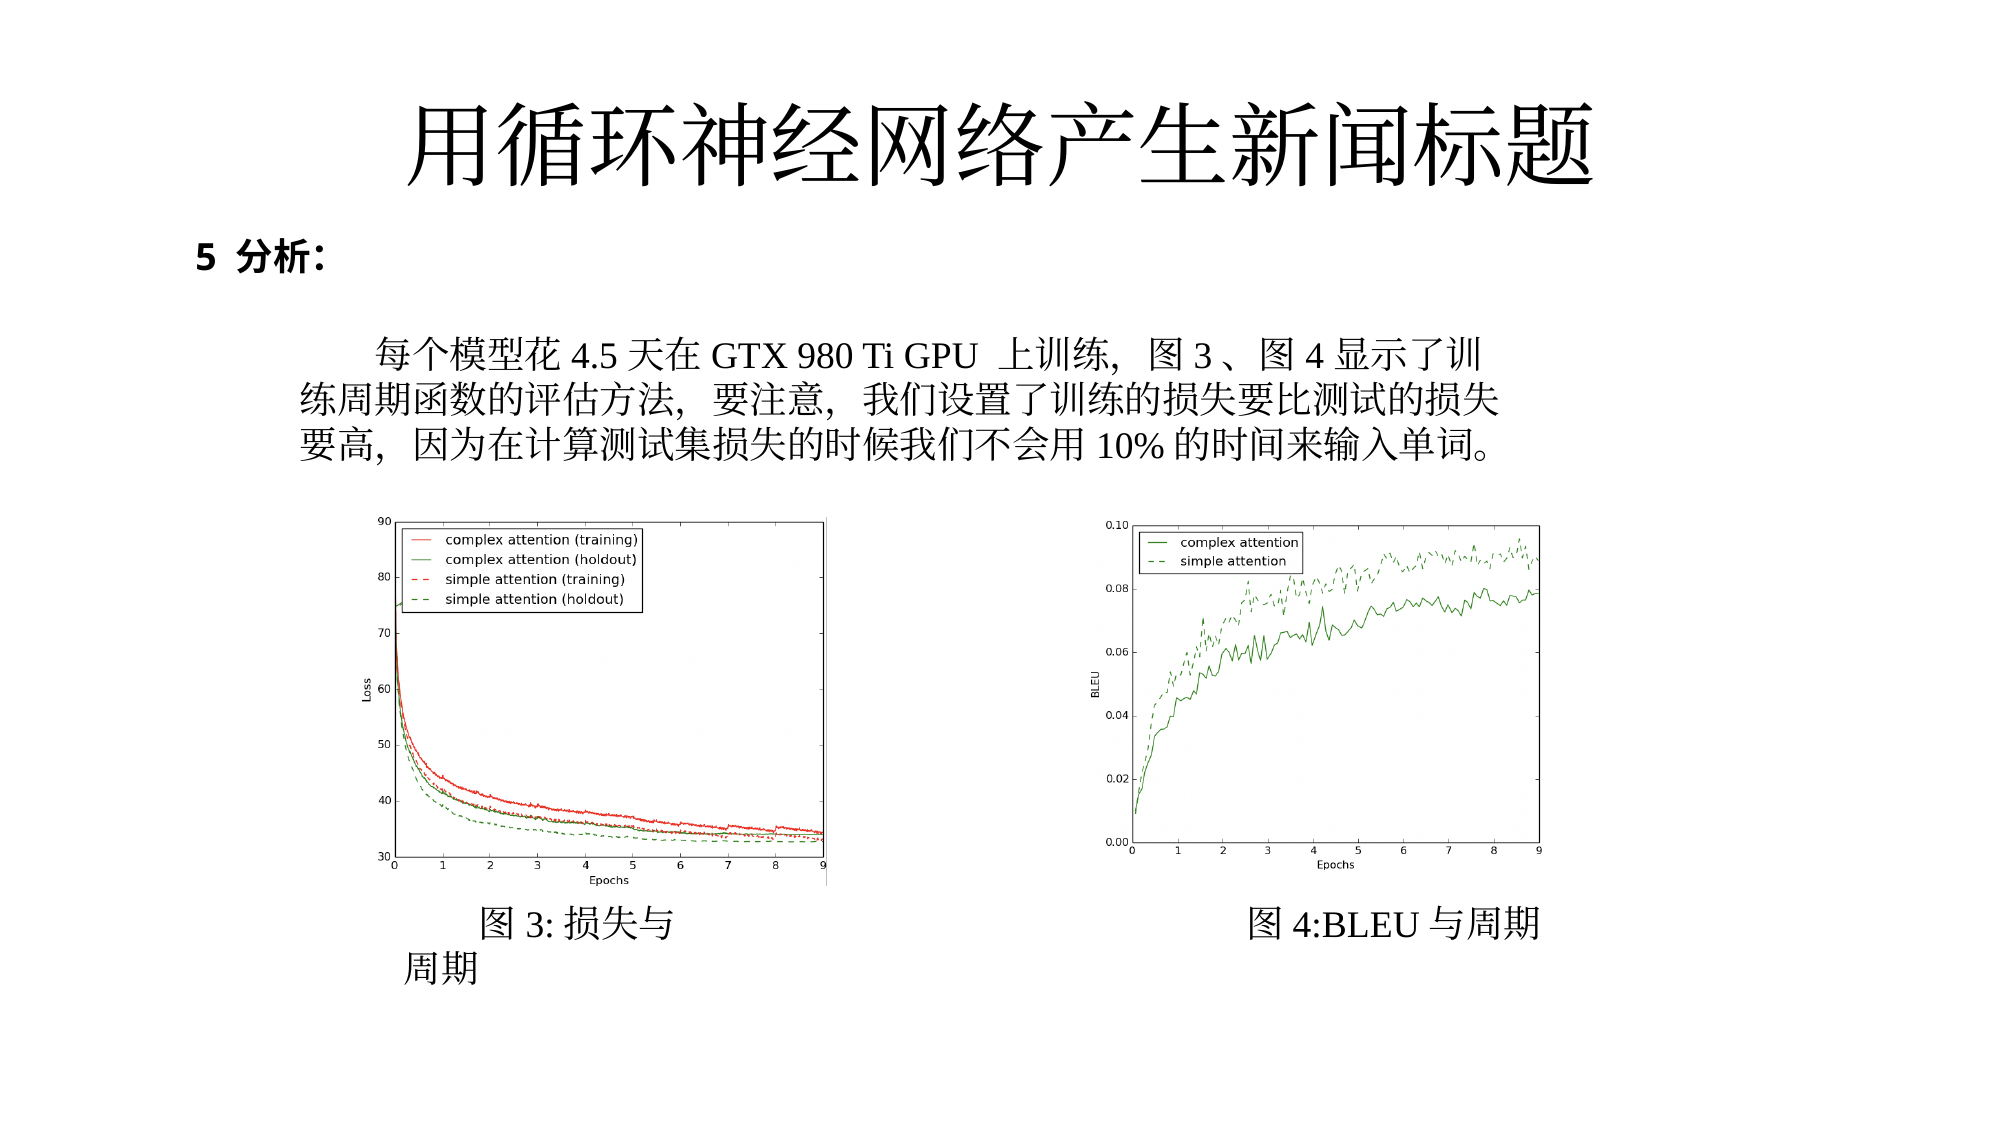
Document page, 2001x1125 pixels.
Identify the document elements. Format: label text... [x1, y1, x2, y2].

text_box 5 分析： [180, 225, 363, 286]
text_box 每个模型花4.5天在GTX 980 Ti GPU 上训练，图3、图4显示了训练周期函数的评估方法，要注意，我们设置了训练的损失要比测试的损失要高，因为在计算测试集损失的时候我们不会用10%的时间来输入单词。 [284, 323, 1524, 519]
picture [362, 516, 827, 887]
text_box 图4:BLEU与周期 [1156, 892, 1581, 998]
text_box 用循环神经网络产生新闻标题 [389, 89, 1779, 235]
picture [1091, 520, 1542, 870]
text_box 图3:损失与周期 [389, 892, 692, 953]
